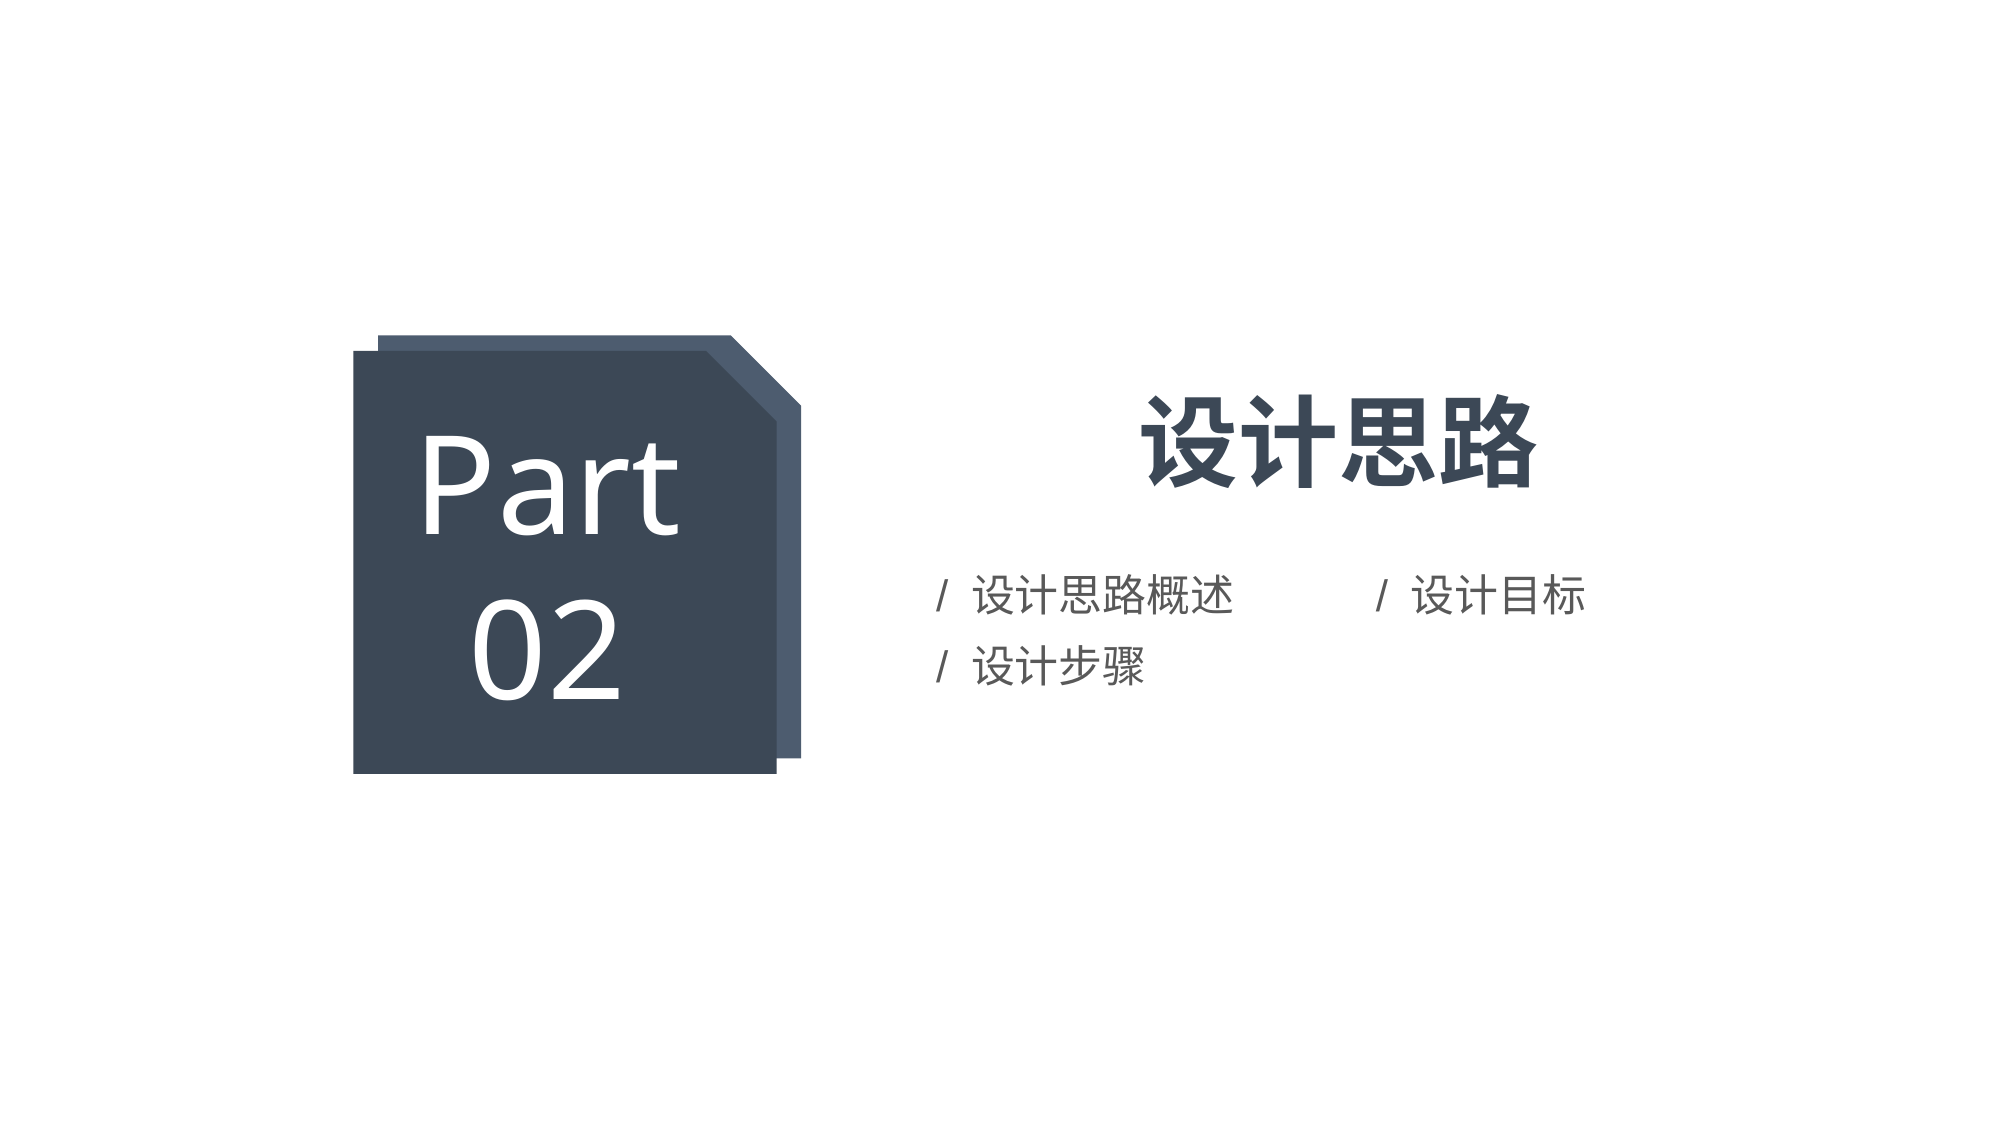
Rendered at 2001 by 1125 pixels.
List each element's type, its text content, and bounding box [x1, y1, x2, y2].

text_box [377, 334, 803, 760]
text_box 设计思路 [885, 372, 1745, 508]
text_box Part 02 [352, 349, 778, 776]
text_box / 设计思路概述 [921, 544, 1317, 615]
text_box / 设计步骤 [921, 615, 1317, 699]
text_box / 设计目标 [1360, 544, 1756, 628]
